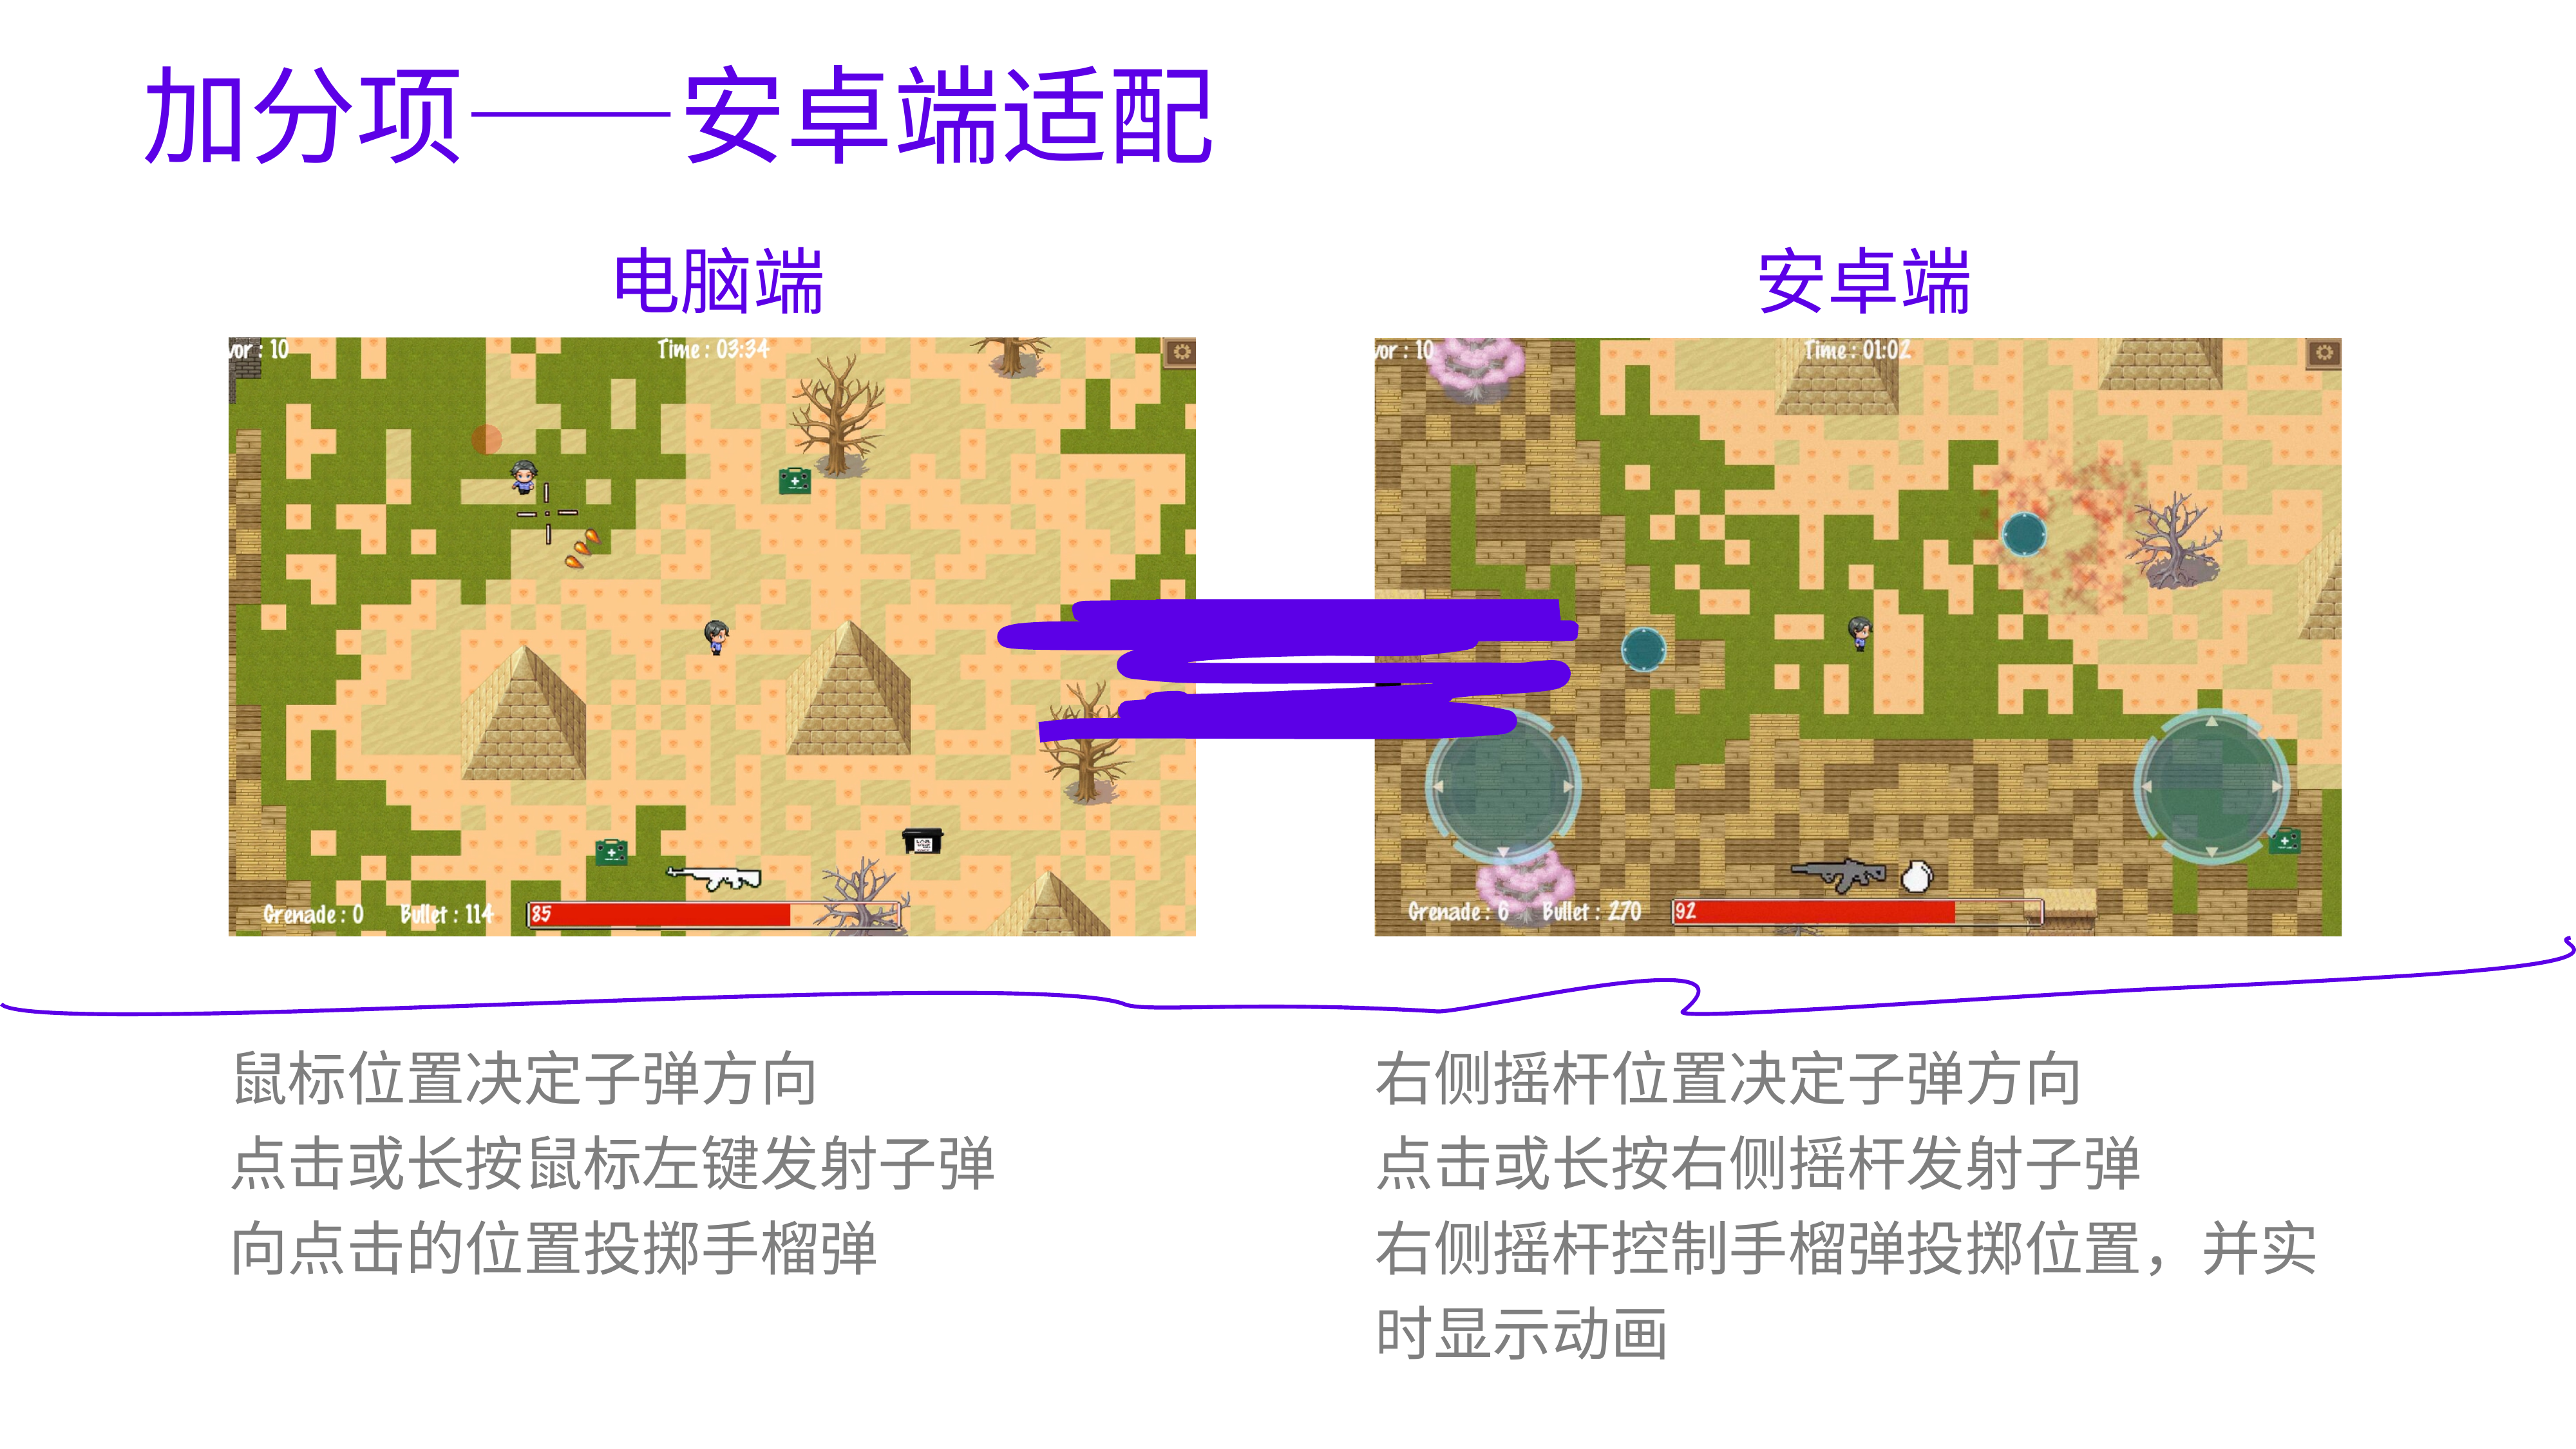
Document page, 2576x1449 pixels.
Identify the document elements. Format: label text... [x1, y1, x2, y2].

text_box 加分项——安卓端适配 [142, 48, 1528, 177]
text_box 鼠标位置决定子弹方向 点击或长按鼠标左键发射子弹 向点击的位置投掷手榴弹 [229, 1027, 1209, 1282]
text_box 电脑端 [608, 236, 1179, 323]
text_box [1197, 687, 1374, 739]
picture [1374, 338, 2342, 936]
text_box [0, 936, 2576, 1017]
text_box 安卓端 [1755, 236, 2327, 323]
text_box [1197, 663, 1374, 684]
text_box [1197, 599, 1374, 661]
picture [228, 337, 1197, 936]
text_box 右侧摇杆位置决定子弹方向 点击或长按右侧摇杆发射子弹 右侧摇杆控制手榴弹投掷位置，并实时显示动画 [1374, 1027, 2355, 1367]
